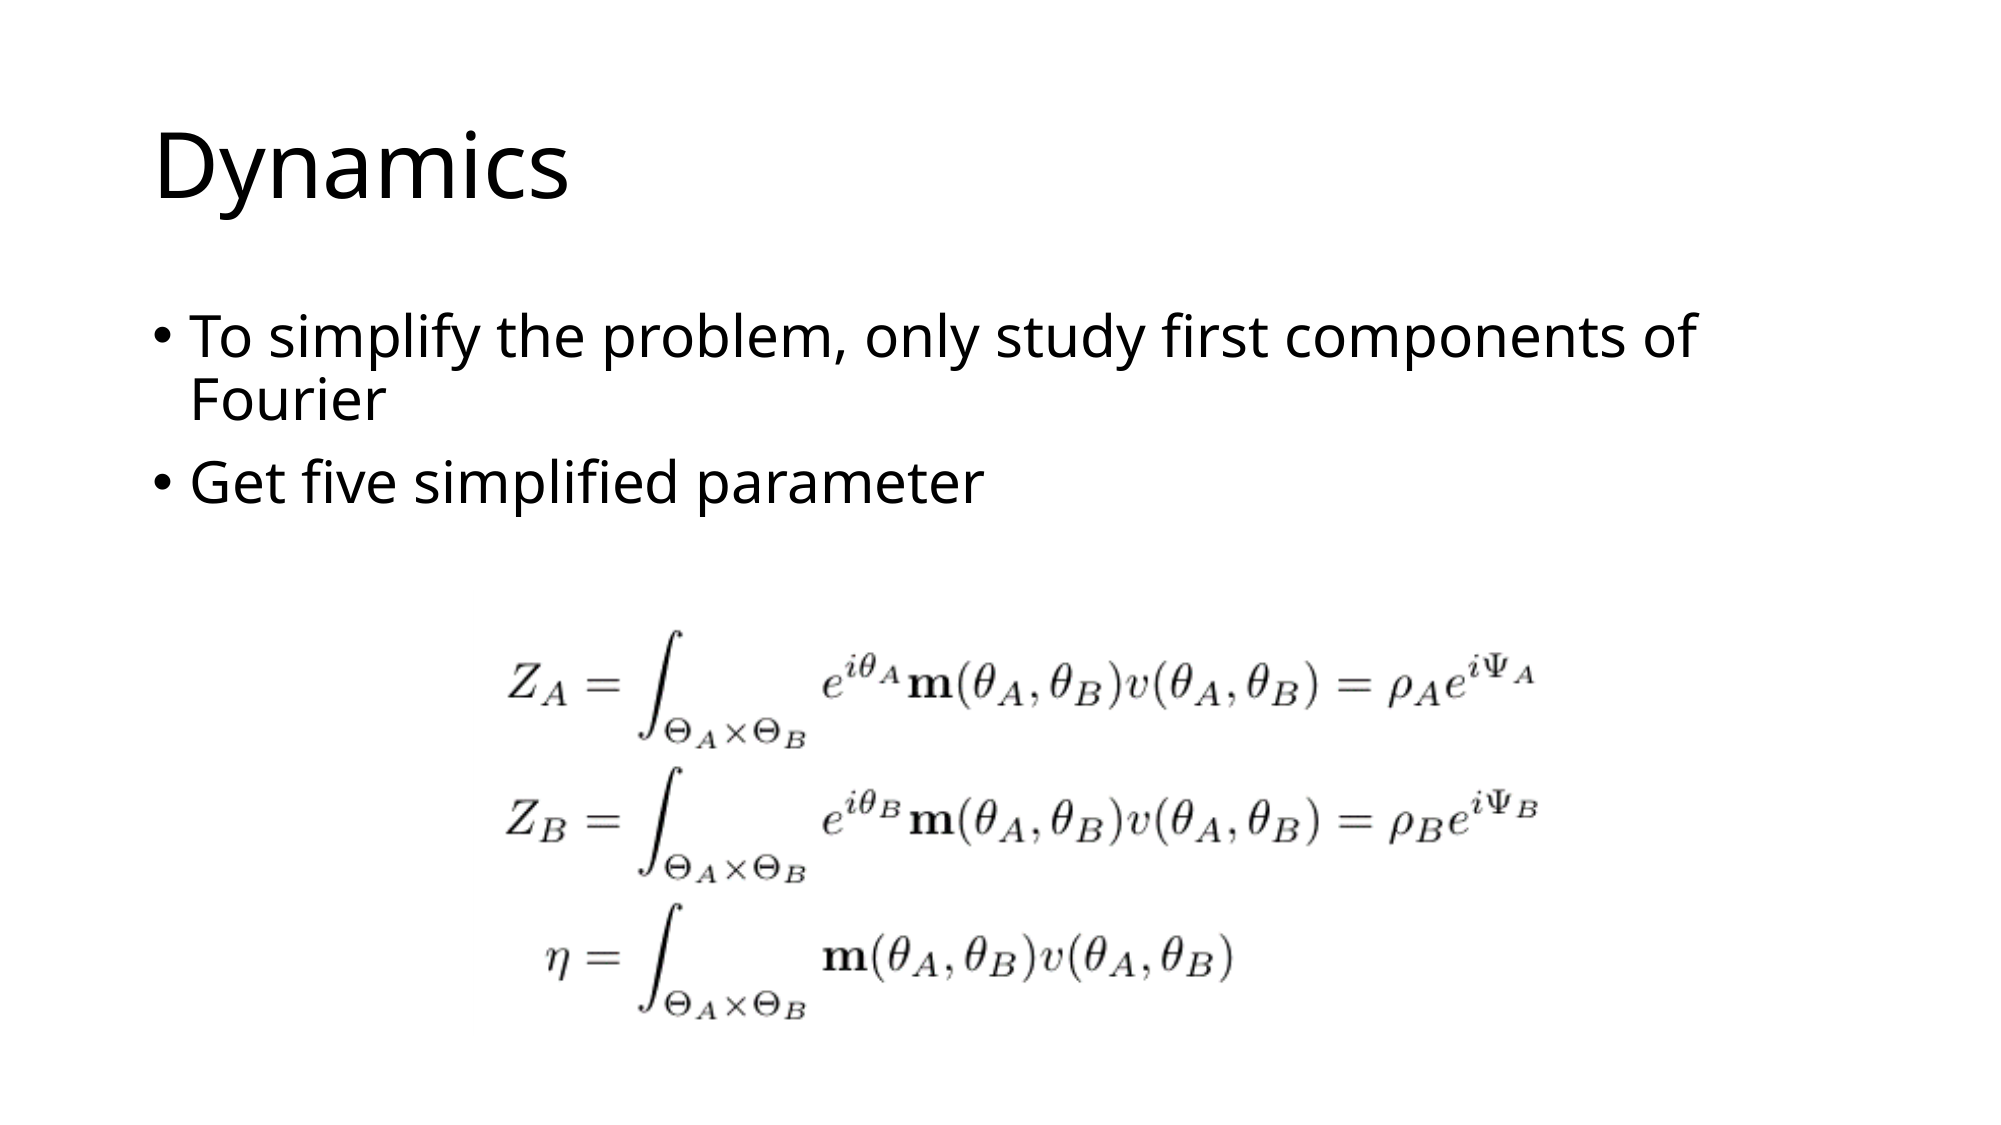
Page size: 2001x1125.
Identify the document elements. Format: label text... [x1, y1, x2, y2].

title Dynamics [137, 59, 1863, 278]
picture [472, 590, 1601, 1036]
